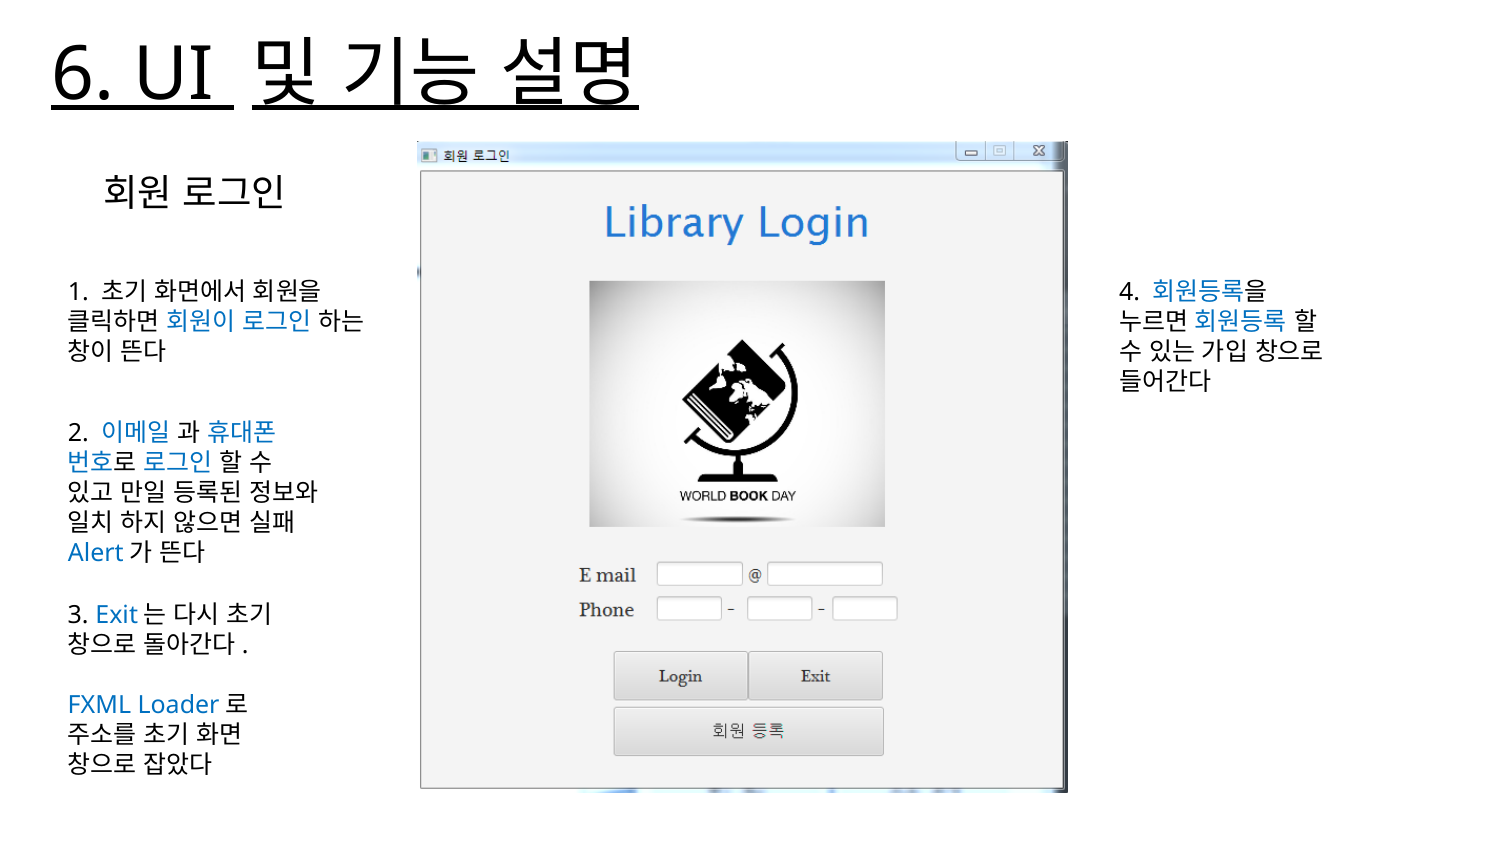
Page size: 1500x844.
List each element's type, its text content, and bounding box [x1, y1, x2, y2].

picture [417, 141, 1068, 793]
text_box 3. Exit는 다시 초기 창으로 돌아간다. FXML Loader로 주소를 초기 화면 창으로 잡았다 [53, 591, 313, 786]
text_box 1. 초기 화면에서 회원을 클릭하면 회원이 로그인 하는 창이 뜬다 [53, 268, 396, 373]
text_box 회원 로그인 [88, 161, 361, 222]
text_box 6. UI 및 기능 설명 [36, 16, 994, 122]
text_box 4. 회원등록을 누르면 회원등록 할 수 있는 가입 창으로 들어간다 [1104, 267, 1353, 403]
text_box 2. 이메일 과 휴대폰 번호로 로그인 할 수 있고 만일 등록된 정보와 일치 하지 않으면 실패 Alert가 뜬다 [53, 409, 337, 574]
